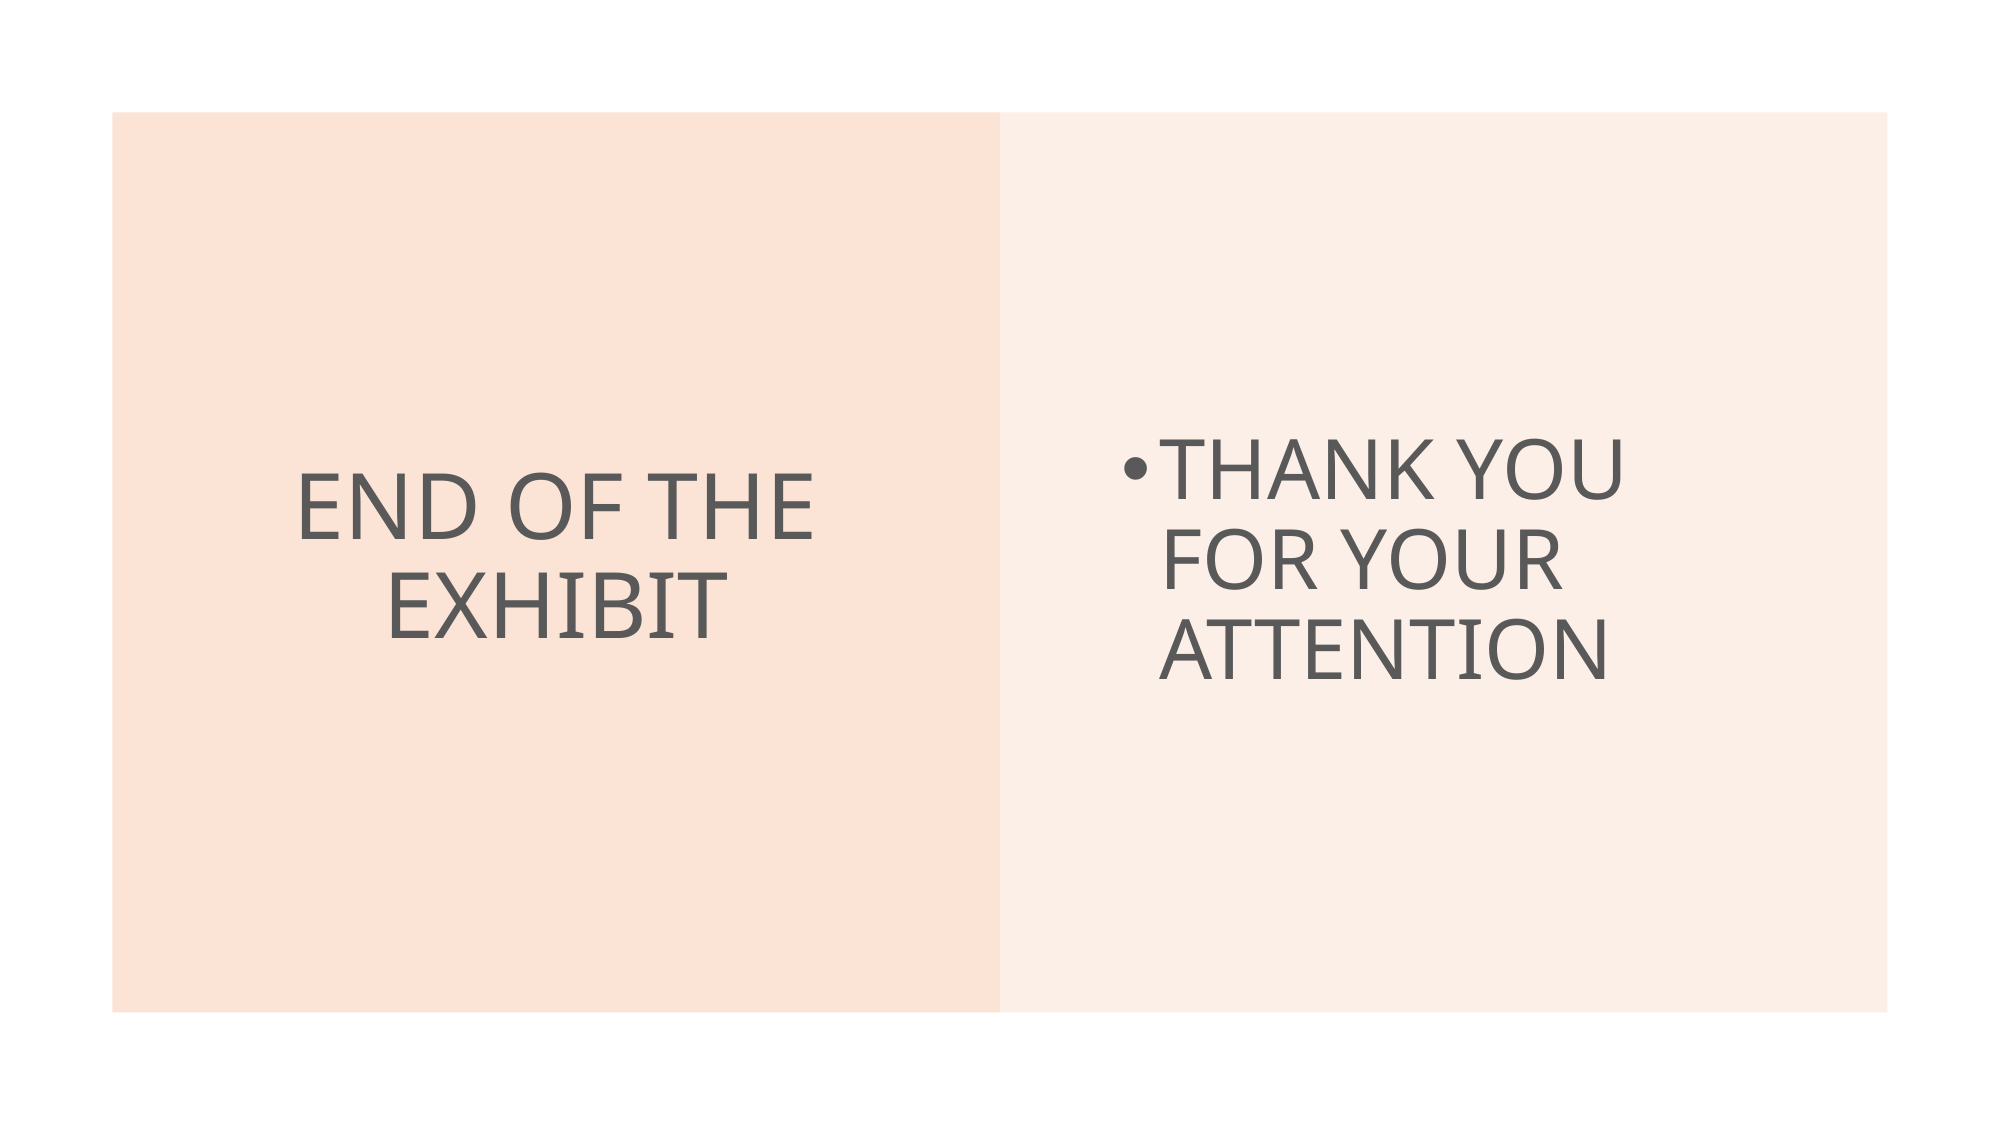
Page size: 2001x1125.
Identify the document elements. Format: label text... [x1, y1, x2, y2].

text_box [998, 111, 1889, 1014]
text_box [0, 0, 2000, 1125]
list THANK YOU FOR YOUR ATTENTION [1106, 219, 1781, 906]
text_box [111, 111, 998, 1014]
title END OF THE EXHIBIT [267, 219, 845, 900]
